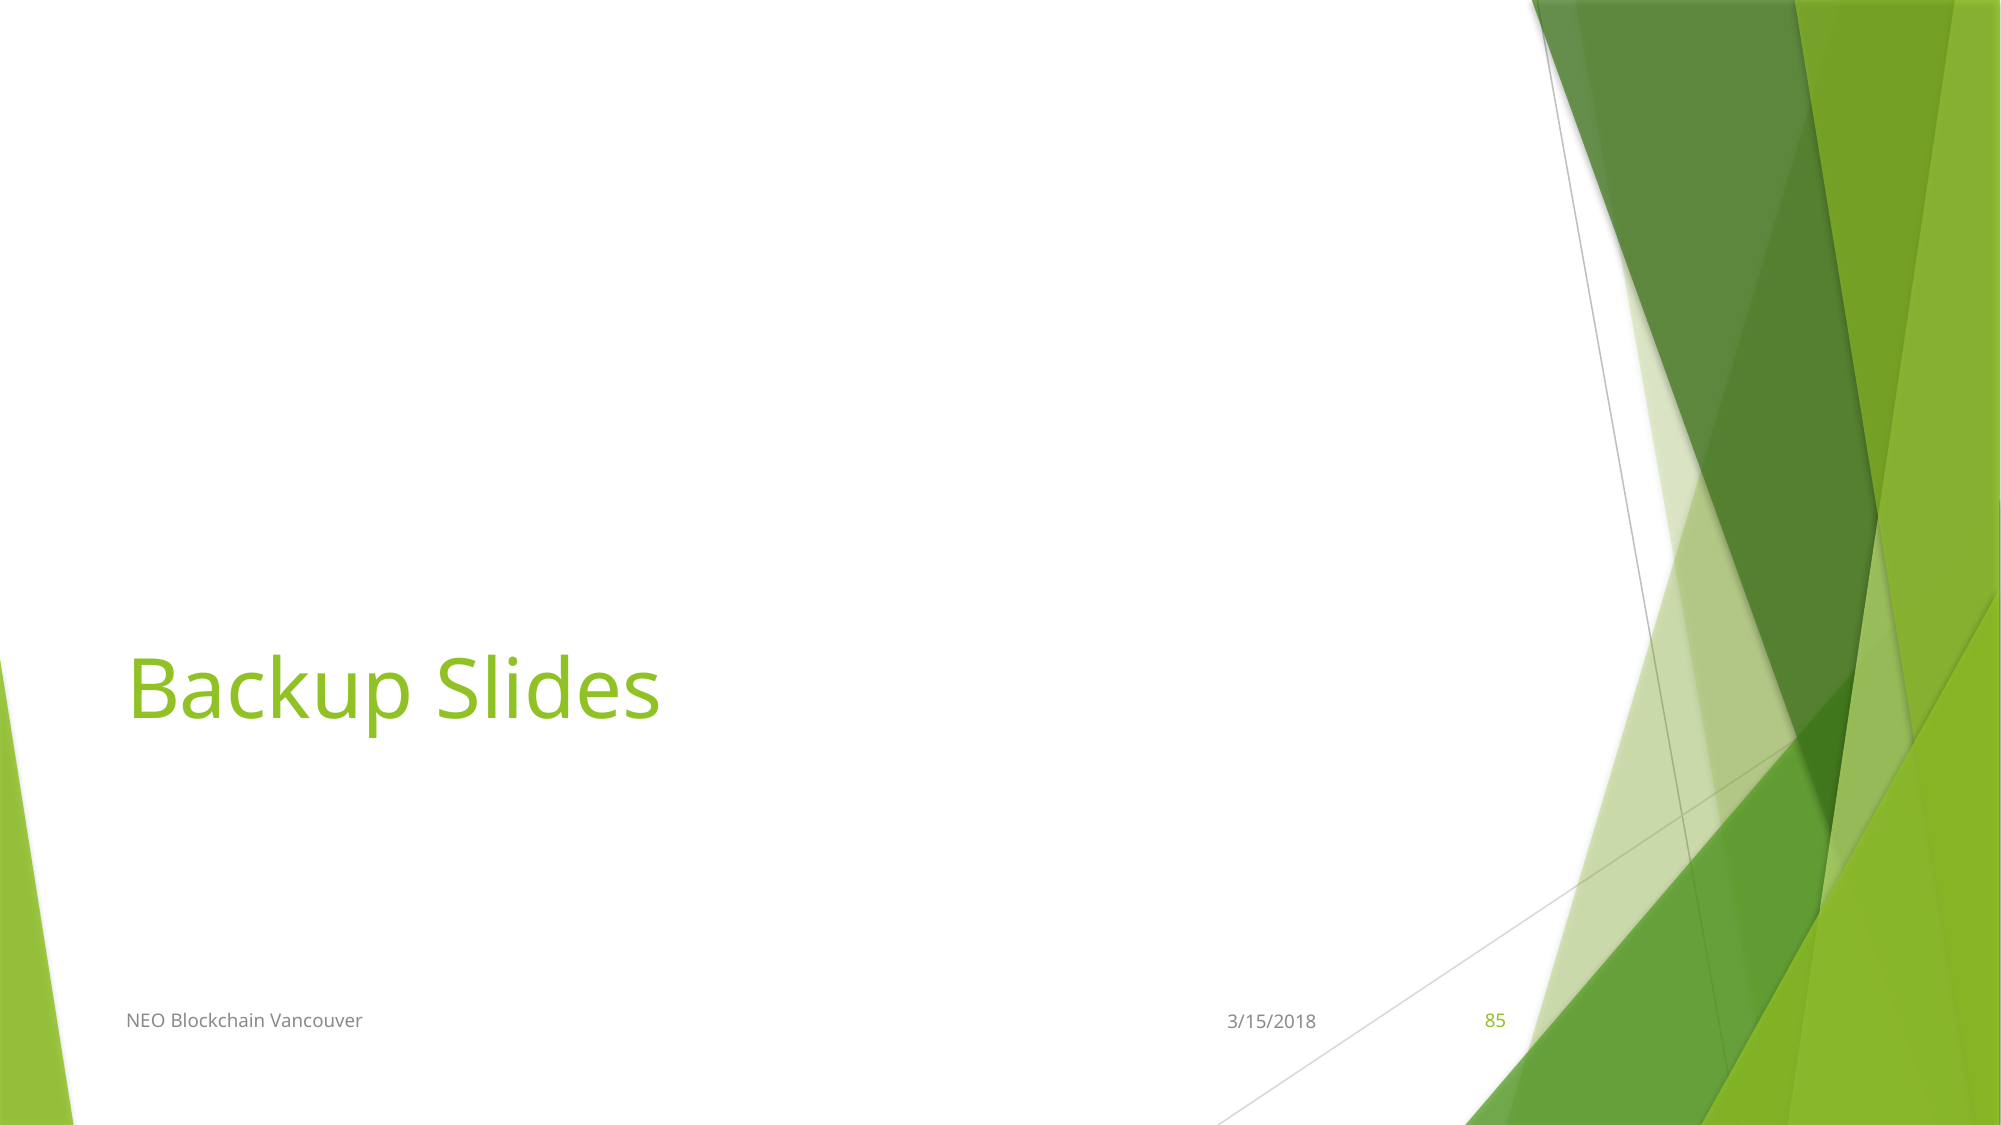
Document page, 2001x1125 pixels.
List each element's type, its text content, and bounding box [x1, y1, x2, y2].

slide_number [1181, 991, 1332, 1051]
title Backup Slides [111, 443, 1522, 743]
slide_number 85 [1409, 991, 1522, 1051]
footer NEO Blockchain Vancouver [111, 991, 1145, 1051]
